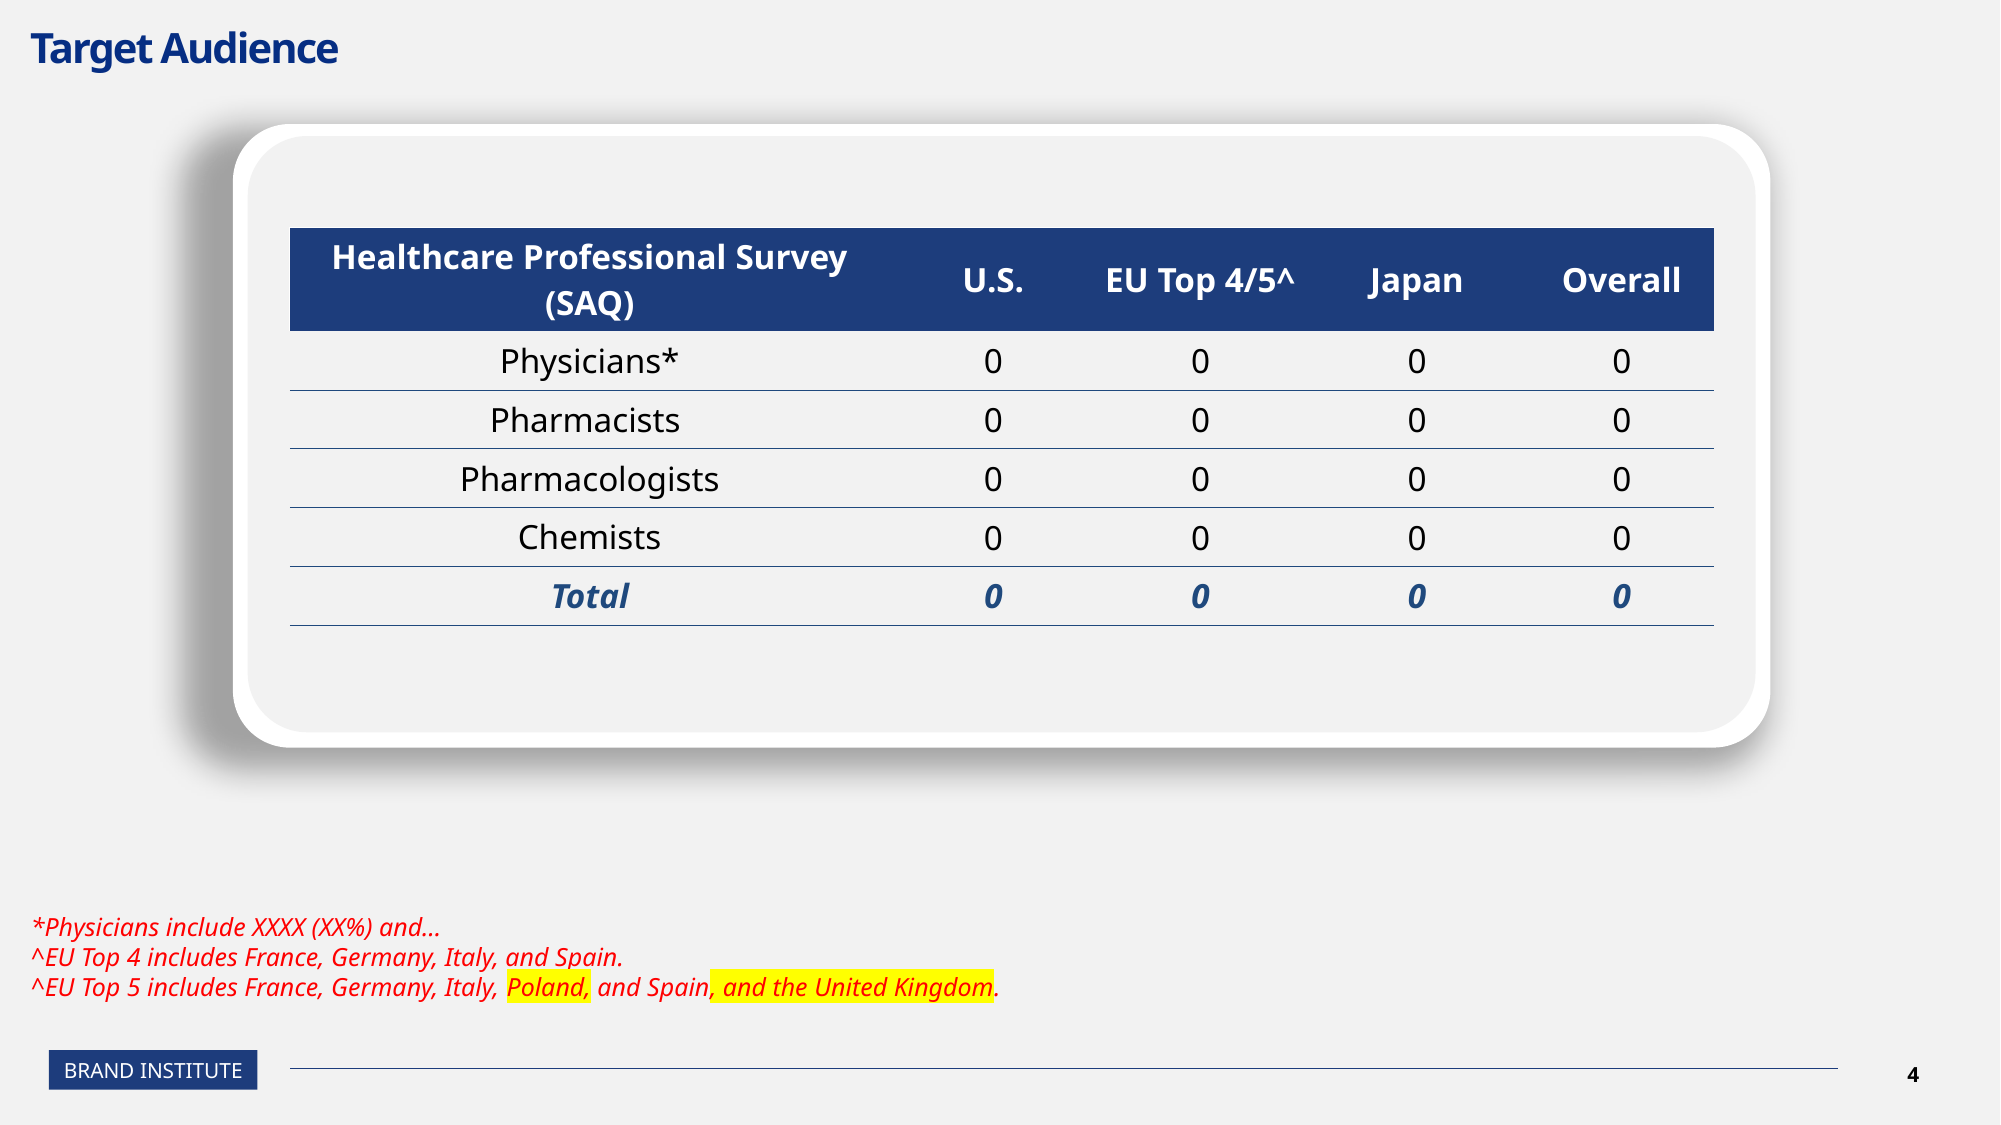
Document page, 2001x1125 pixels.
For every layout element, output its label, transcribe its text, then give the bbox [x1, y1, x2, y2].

table_cell 0 [1530, 508, 1714, 566]
table_cell 0 [1097, 449, 1304, 507]
table_header Japan [1304, 228, 1530, 331]
table_cell 0 [1097, 567, 1304, 625]
table_cell Pharmacologists [290, 449, 890, 507]
table_cell 0 [1097, 331, 1304, 390]
table_cell 0 [1097, 391, 1304, 448]
text_box *Physicians include XXXX (XX%) and… ^EU Top 4 includes France, Germany, Italy, and Spain. ^EU Top 5 includes France, Germany, Italy, Poland, and Spain, and the United Kingdom. [16, 903, 1194, 1009]
table_cell 0 [890, 331, 1097, 390]
table_header Healthcare Professional Survey (SAQ) [290, 228, 890, 331]
table_header U.S. [890, 228, 1097, 331]
table_cell 0 [1530, 391, 1714, 448]
table_cell Pharmacists [290, 391, 890, 448]
table_cell 0 [1530, 567, 1714, 625]
title Target Audience [30, 0, 1954, 73]
table_cell 0 [890, 508, 1097, 566]
table_header Overall [1530, 228, 1714, 331]
table_cell 0 [1530, 331, 1714, 390]
table_header EU Top 4/5^ [1097, 228, 1304, 331]
table_cell 0 [890, 449, 1097, 507]
table_cell 0 [1304, 449, 1530, 507]
text_box [246, 134, 1757, 734]
table_cell 0 [1304, 331, 1530, 390]
table_cell 0 [1304, 391, 1530, 448]
table_cell 0 [1097, 508, 1304, 566]
table_cell 0 [1304, 567, 1530, 625]
table_cell 0 [1530, 449, 1714, 507]
text_box [231, 122, 1772, 749]
table_cell 0 [890, 391, 1097, 448]
table_cell Physicians* [290, 331, 890, 390]
table_cell Total [290, 567, 890, 625]
table_cell Chemists [290, 508, 890, 566]
table_cell 0 [1304, 508, 1530, 566]
table_cell 0 [890, 567, 1097, 625]
